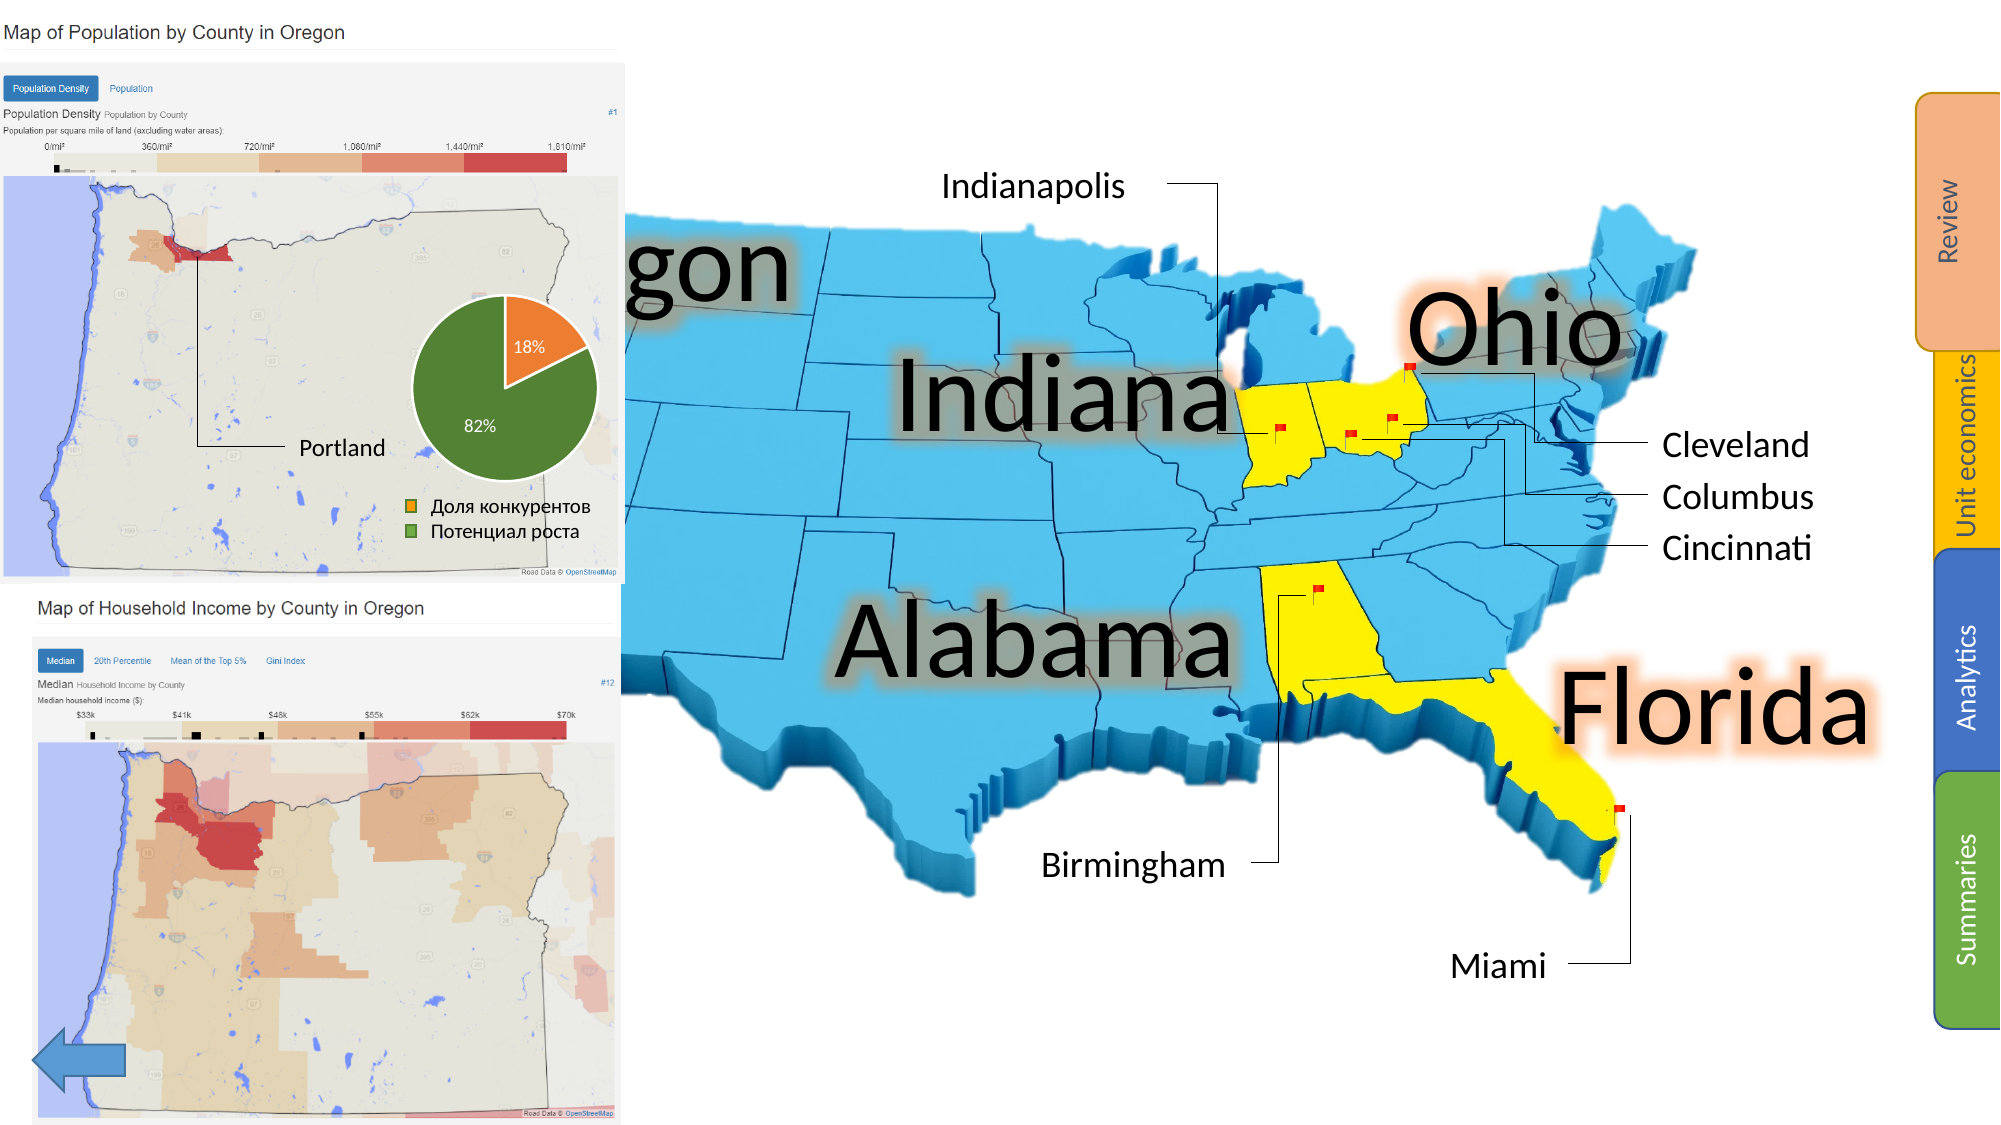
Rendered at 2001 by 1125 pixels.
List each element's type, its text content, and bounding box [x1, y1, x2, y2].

text_box Unit economics [1933, 352, 2000, 560]
text_box Review [1914, 91, 2000, 353]
picture [0, 0, 625, 1125]
text_box Analytics [1933, 547, 2000, 782]
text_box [621, 0, 1909, 1125]
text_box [197, 257, 402, 470]
chart [402, 291, 609, 486]
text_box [405, 485, 611, 552]
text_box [1250, 595, 1307, 863]
text_box Summaries [1933, 769, 2000, 1030]
